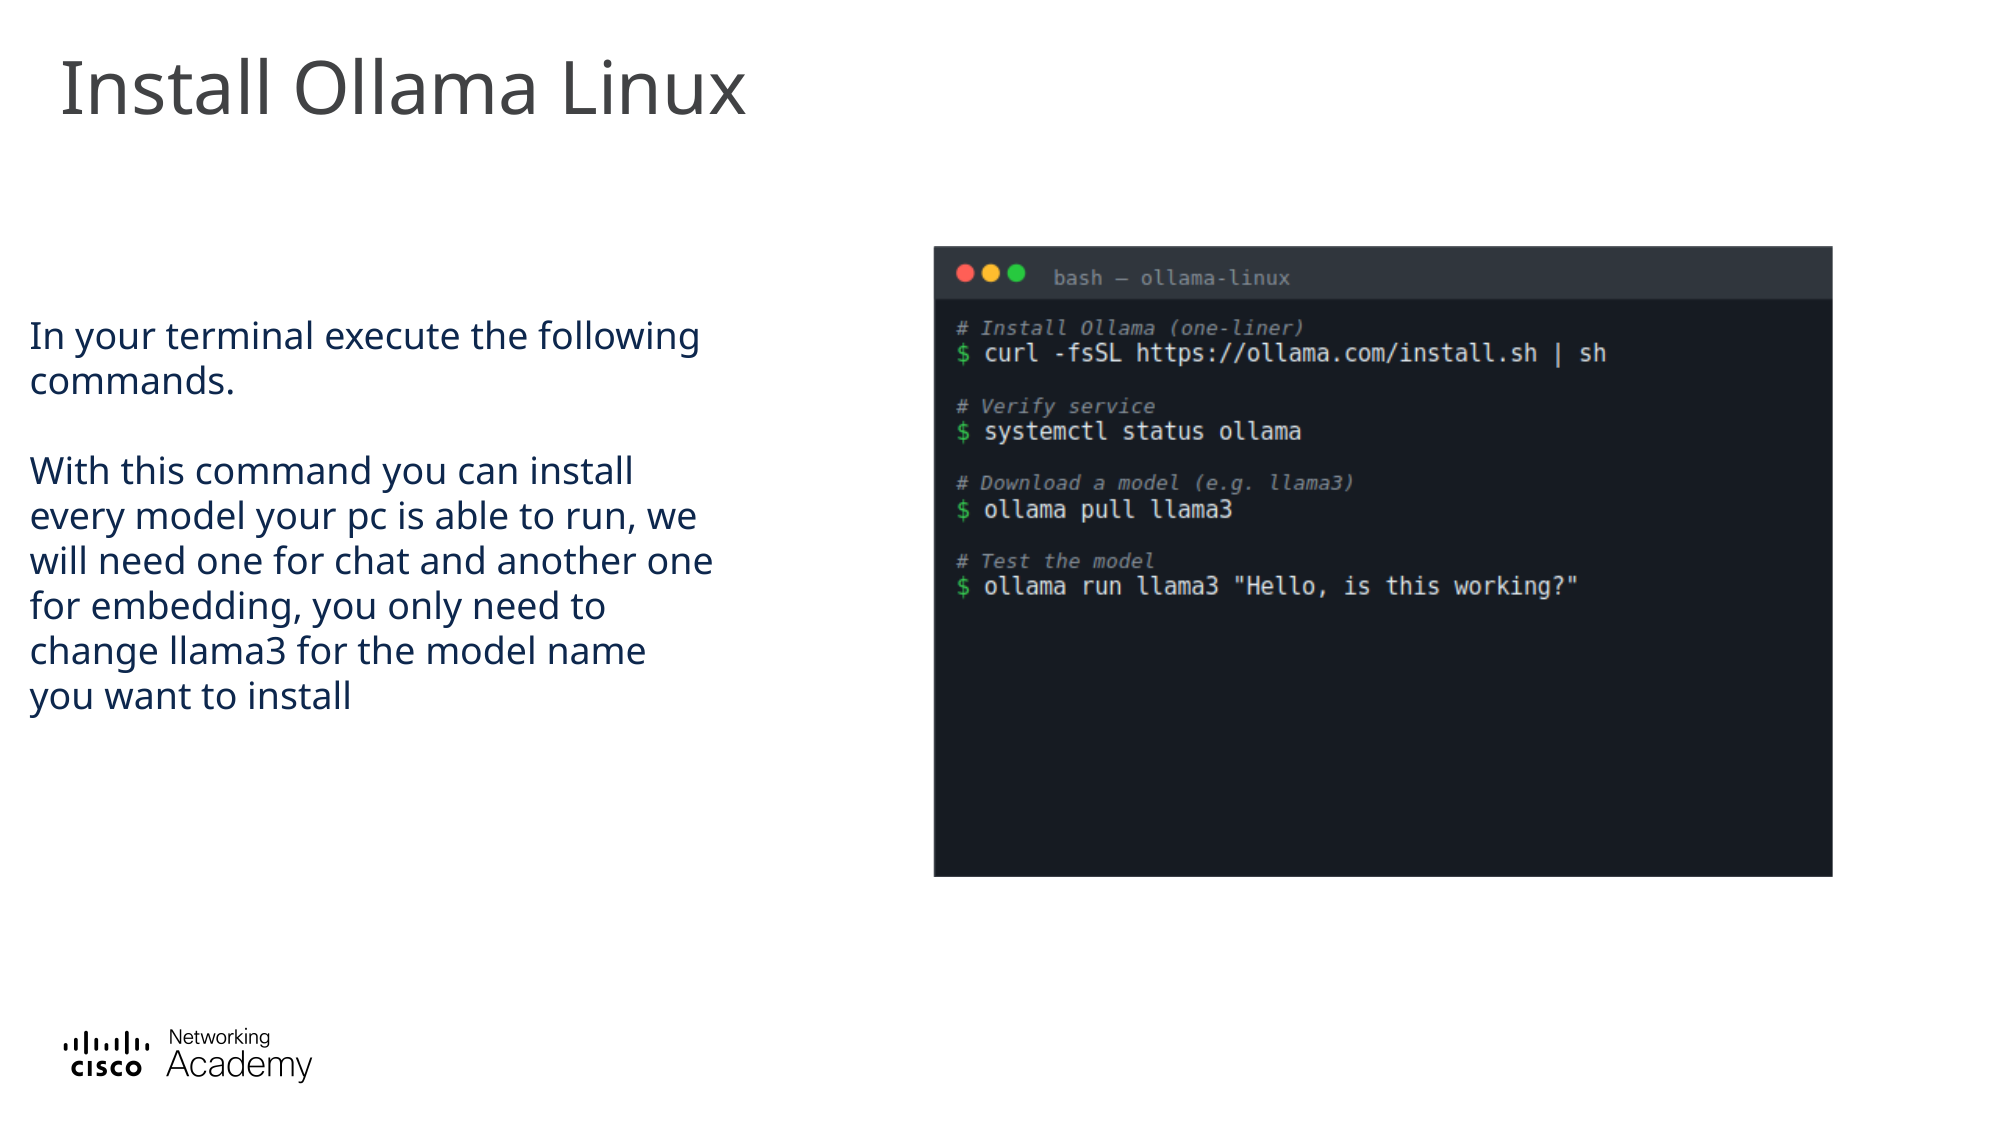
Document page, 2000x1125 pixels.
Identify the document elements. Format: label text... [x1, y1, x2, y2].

title Install Ollama Linux [53, 36, 1853, 150]
picture [933, 246, 1833, 877]
text_box In your terminal execute the following commands. With this command you can install every model your pc is able to run, we will need one for chat and another one for embedding, you only need to change llama3 for the model name you want to install [14, 304, 731, 815]
picture [60, 1024, 316, 1087]
